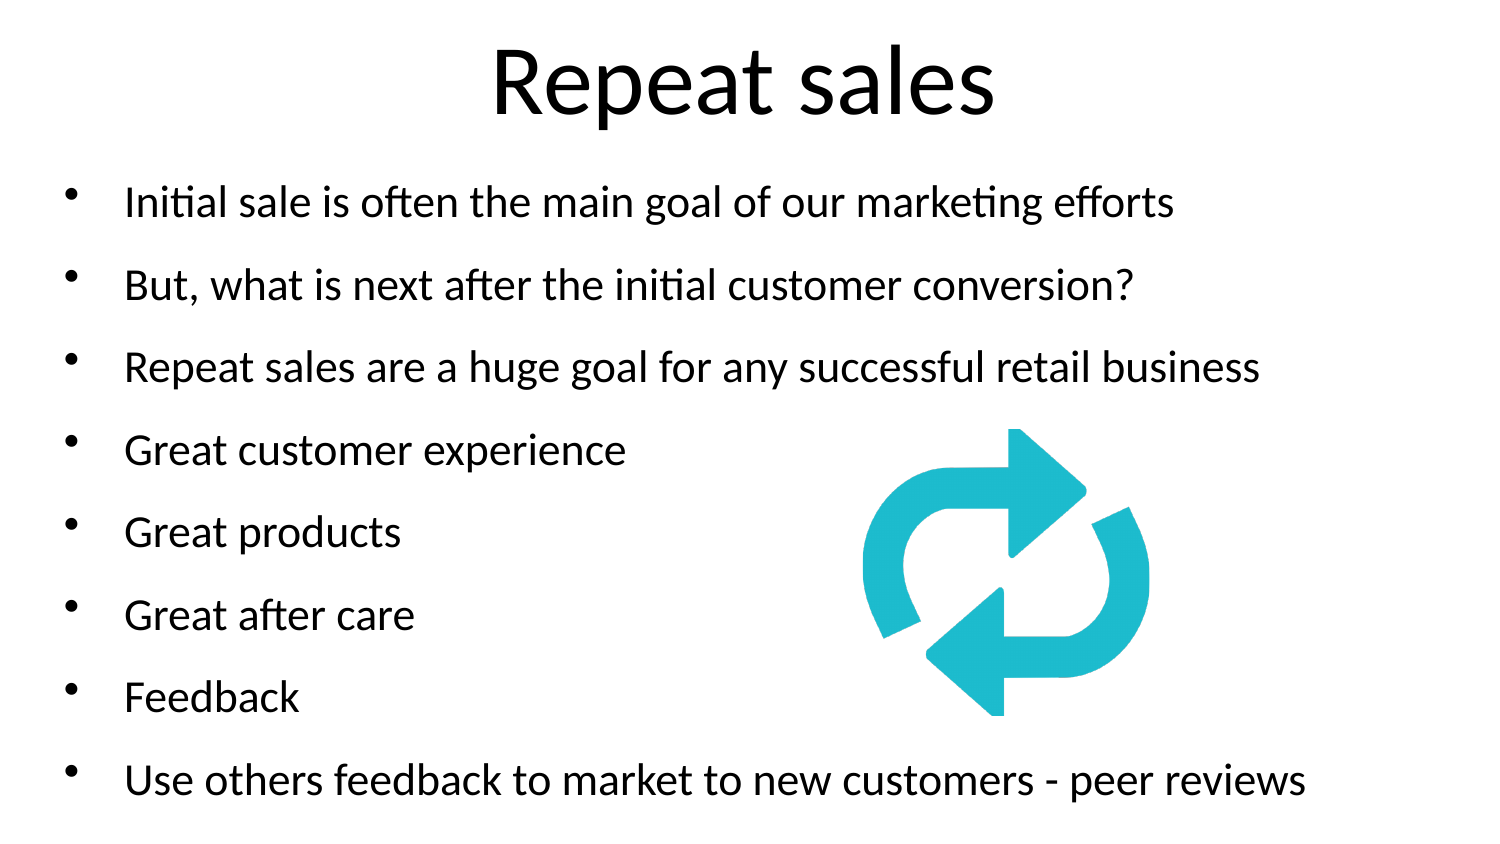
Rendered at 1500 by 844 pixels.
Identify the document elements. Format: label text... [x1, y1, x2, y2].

picture [862, 429, 1150, 716]
text_box Repeat sales [207, 0, 1280, 126]
text_box Initial sale is often the main goal of our marketing efforts But, what is next after the initial customer conversion? Repeat sales are a huge goal for any successful retail business Great customer experience Great products Great after care Feedback Use others feedback to market to new customers - peer reviews [34, 129, 1449, 844]
